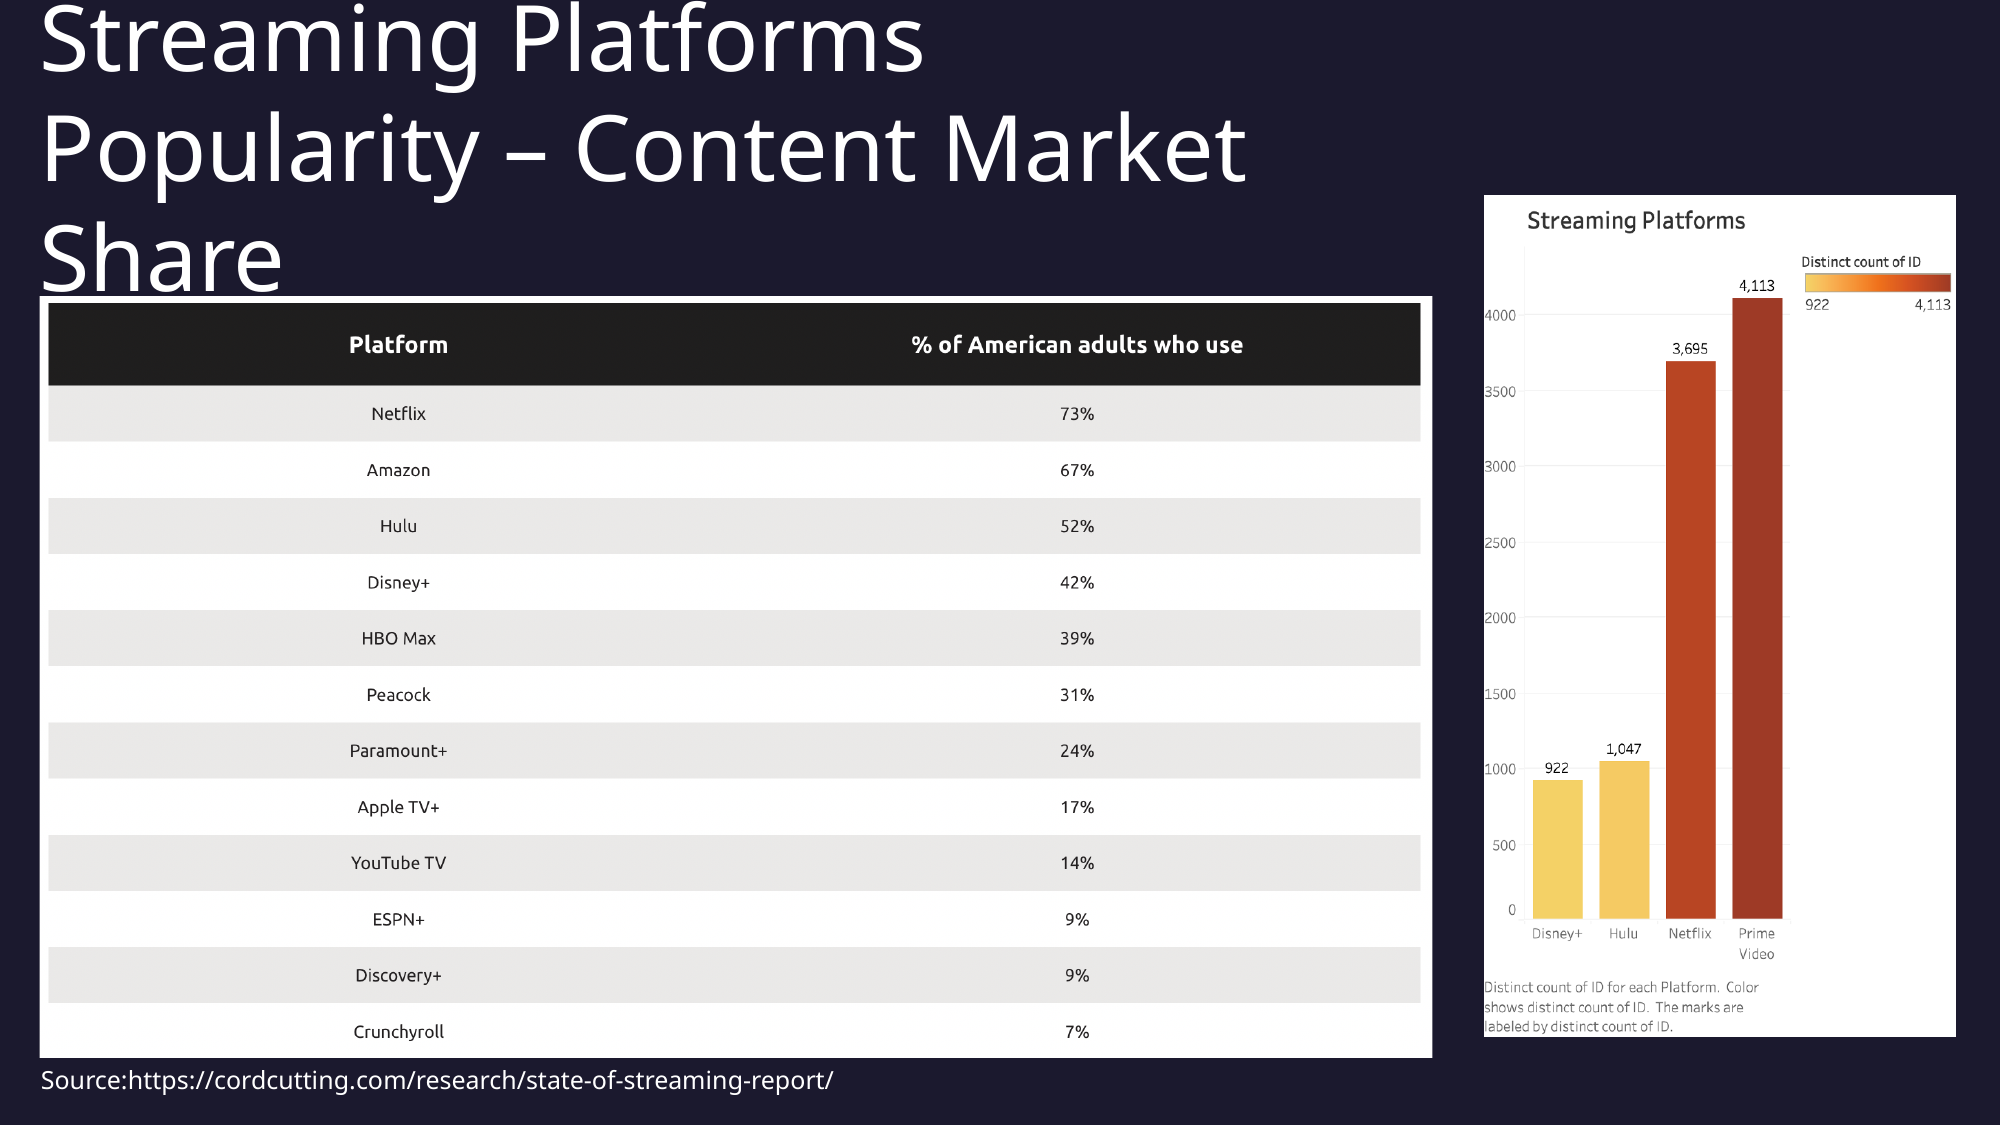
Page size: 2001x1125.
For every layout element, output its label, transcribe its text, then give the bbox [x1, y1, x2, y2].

picture [39, 296, 1433, 1058]
title Streaming Platforms Popularity – Content Market Share [39, 63, 1340, 226]
text_box Source:https://cordcutting.com/research/state-of-streaming-report/ [25, 1056, 1215, 1102]
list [1483, 195, 1956, 1037]
